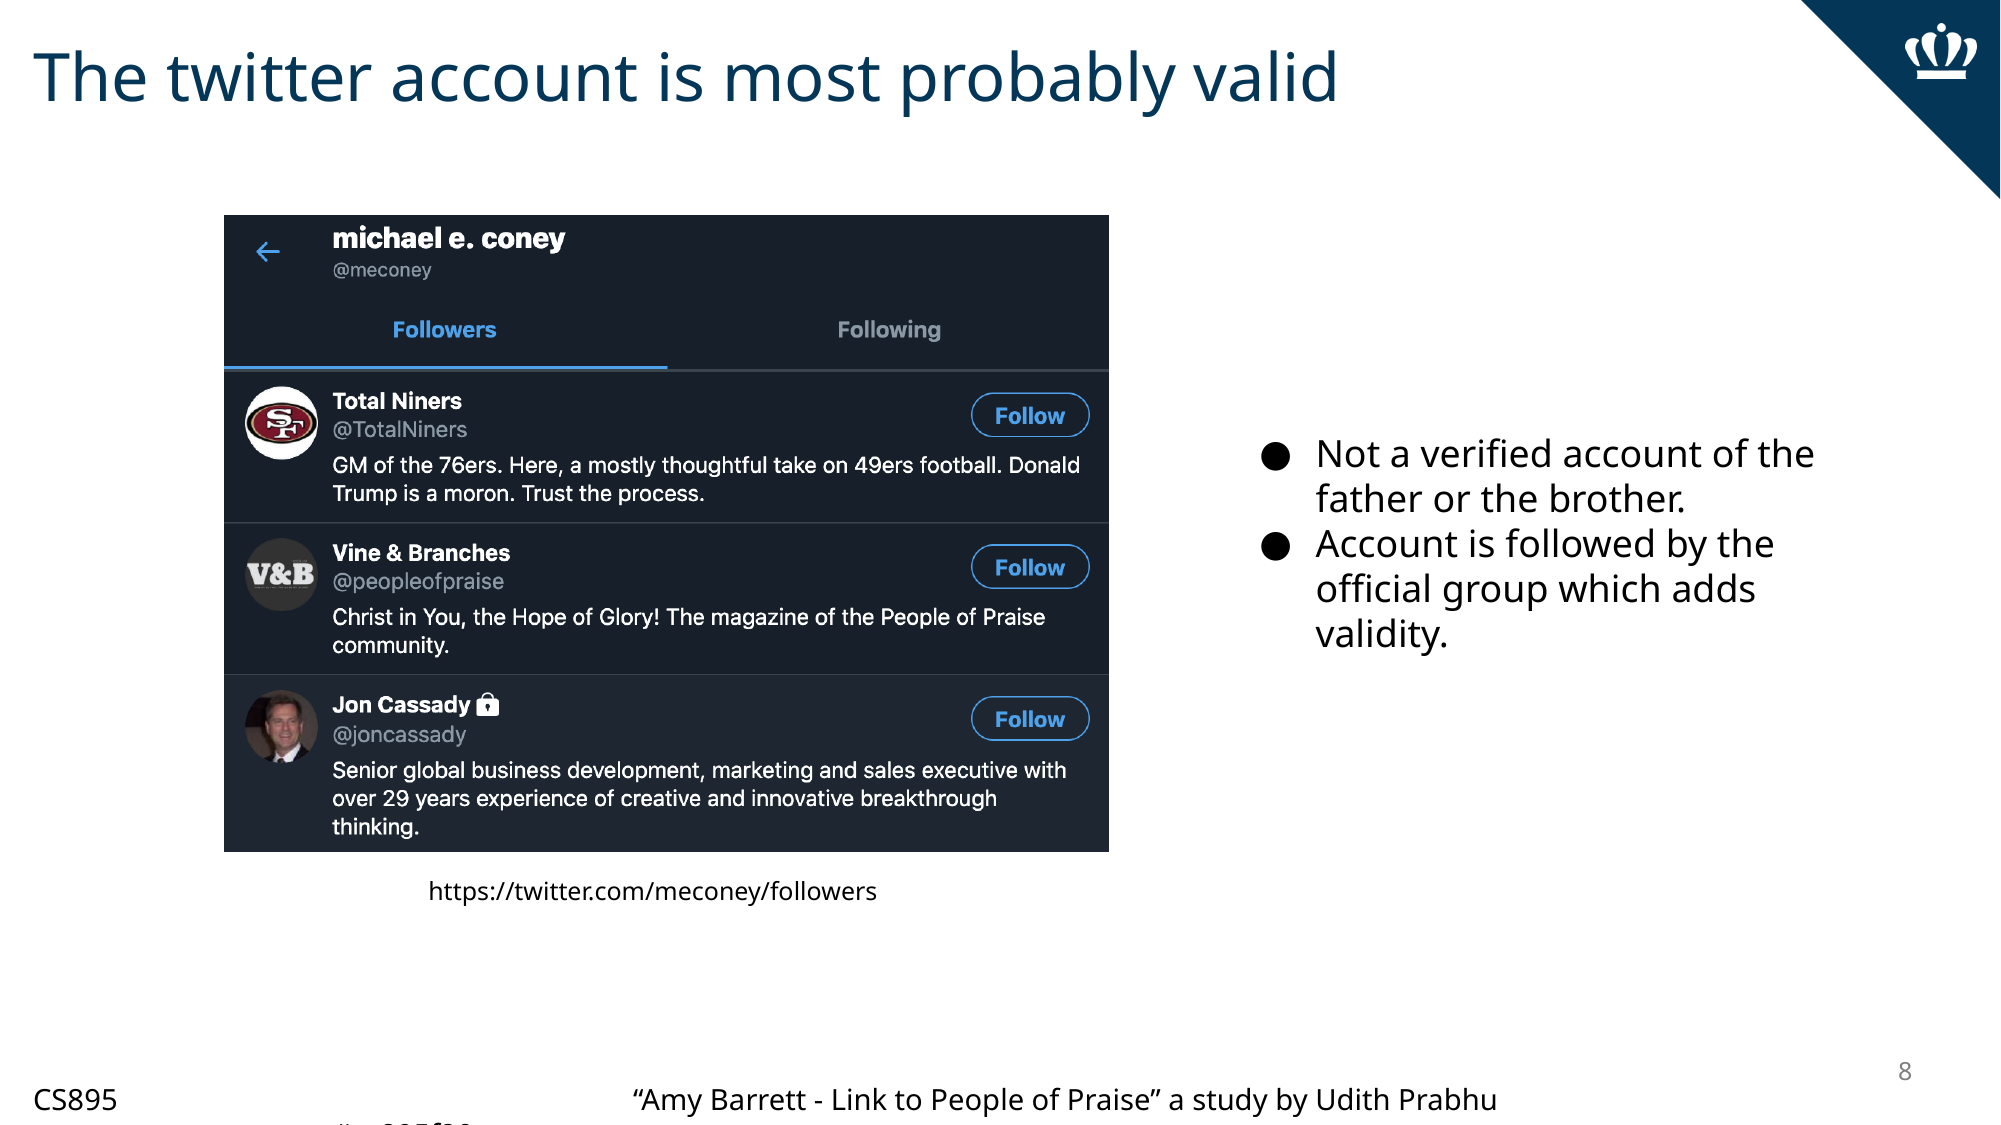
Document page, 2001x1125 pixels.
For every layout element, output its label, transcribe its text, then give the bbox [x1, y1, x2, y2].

text_box CS895 “Amy Barrett - Link to People of Praise” a study by Udith Prabhu #cs895f20 [18, 1066, 1705, 1125]
text_box Not a verified account of the father or the brother. Account is followed by the official group which adds validity. [1225, 414, 1843, 652]
text_box https://twitter.com/meconey/followers [413, 860, 920, 910]
picture [1905, 23, 1977, 79]
picture [224, 215, 1109, 852]
title The twitter account is most probably valid [18, 0, 1874, 160]
slide_number 8 [1477, 1042, 1928, 1103]
